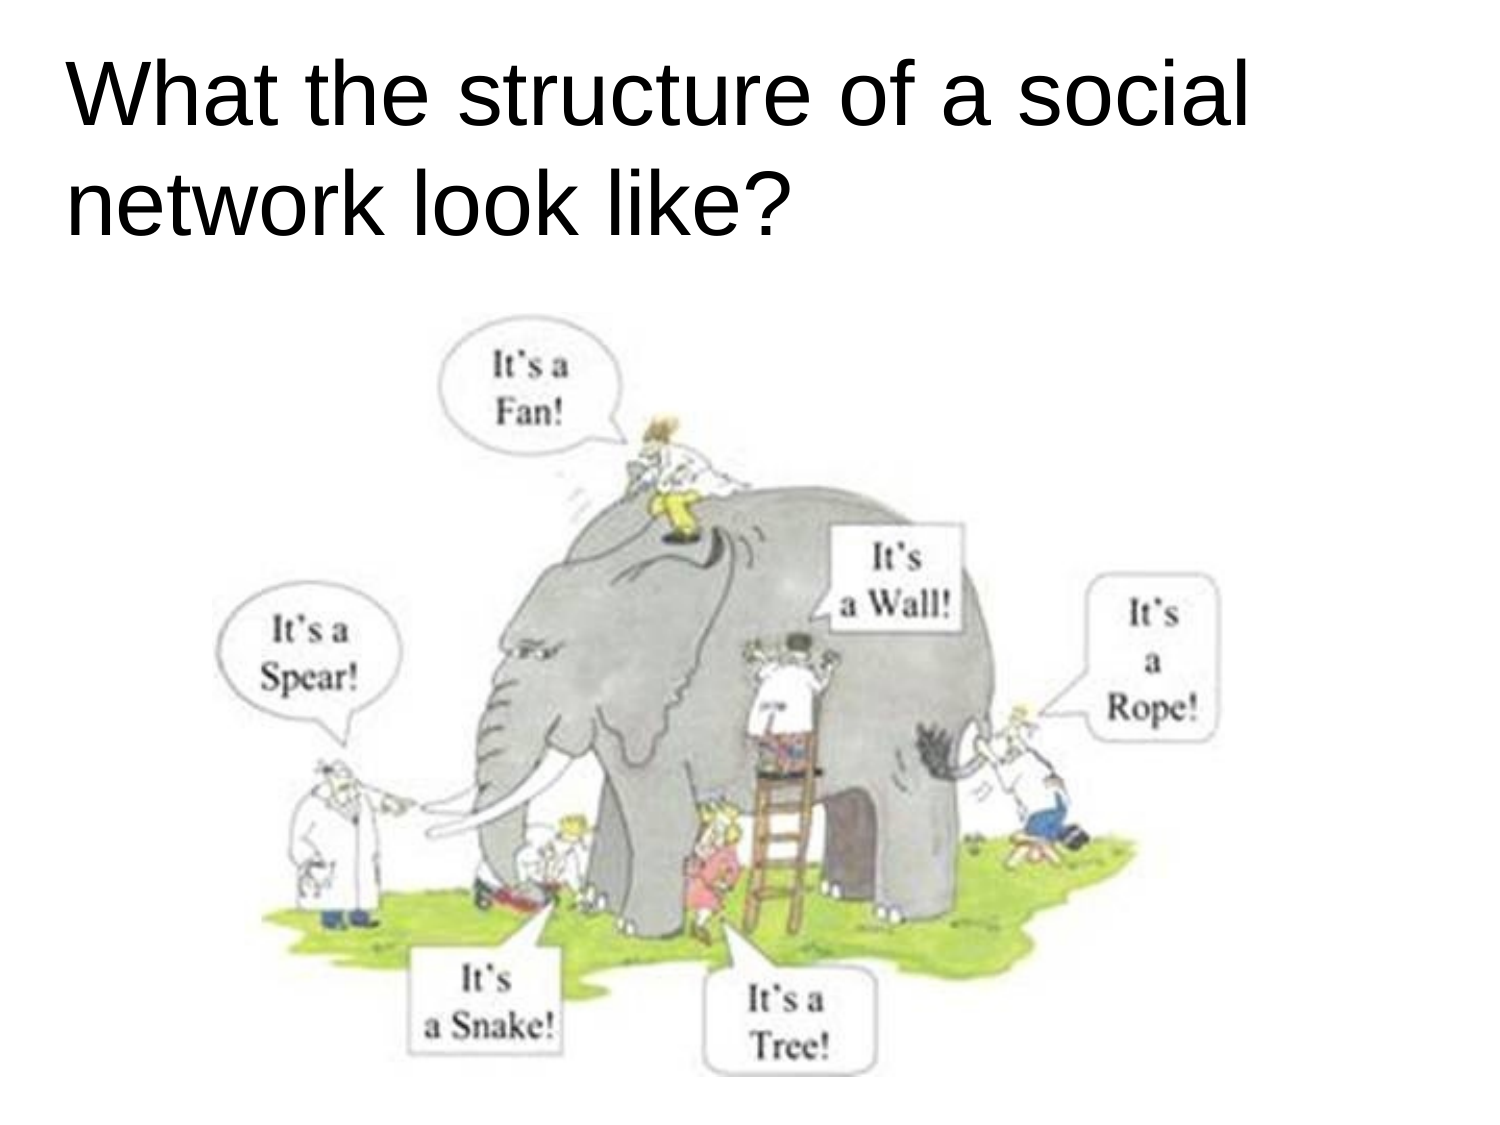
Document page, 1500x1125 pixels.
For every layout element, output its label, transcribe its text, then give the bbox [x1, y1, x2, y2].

title What the structure of a social network look like? [50, 50, 1500, 238]
picture [212, 312, 1226, 1078]
